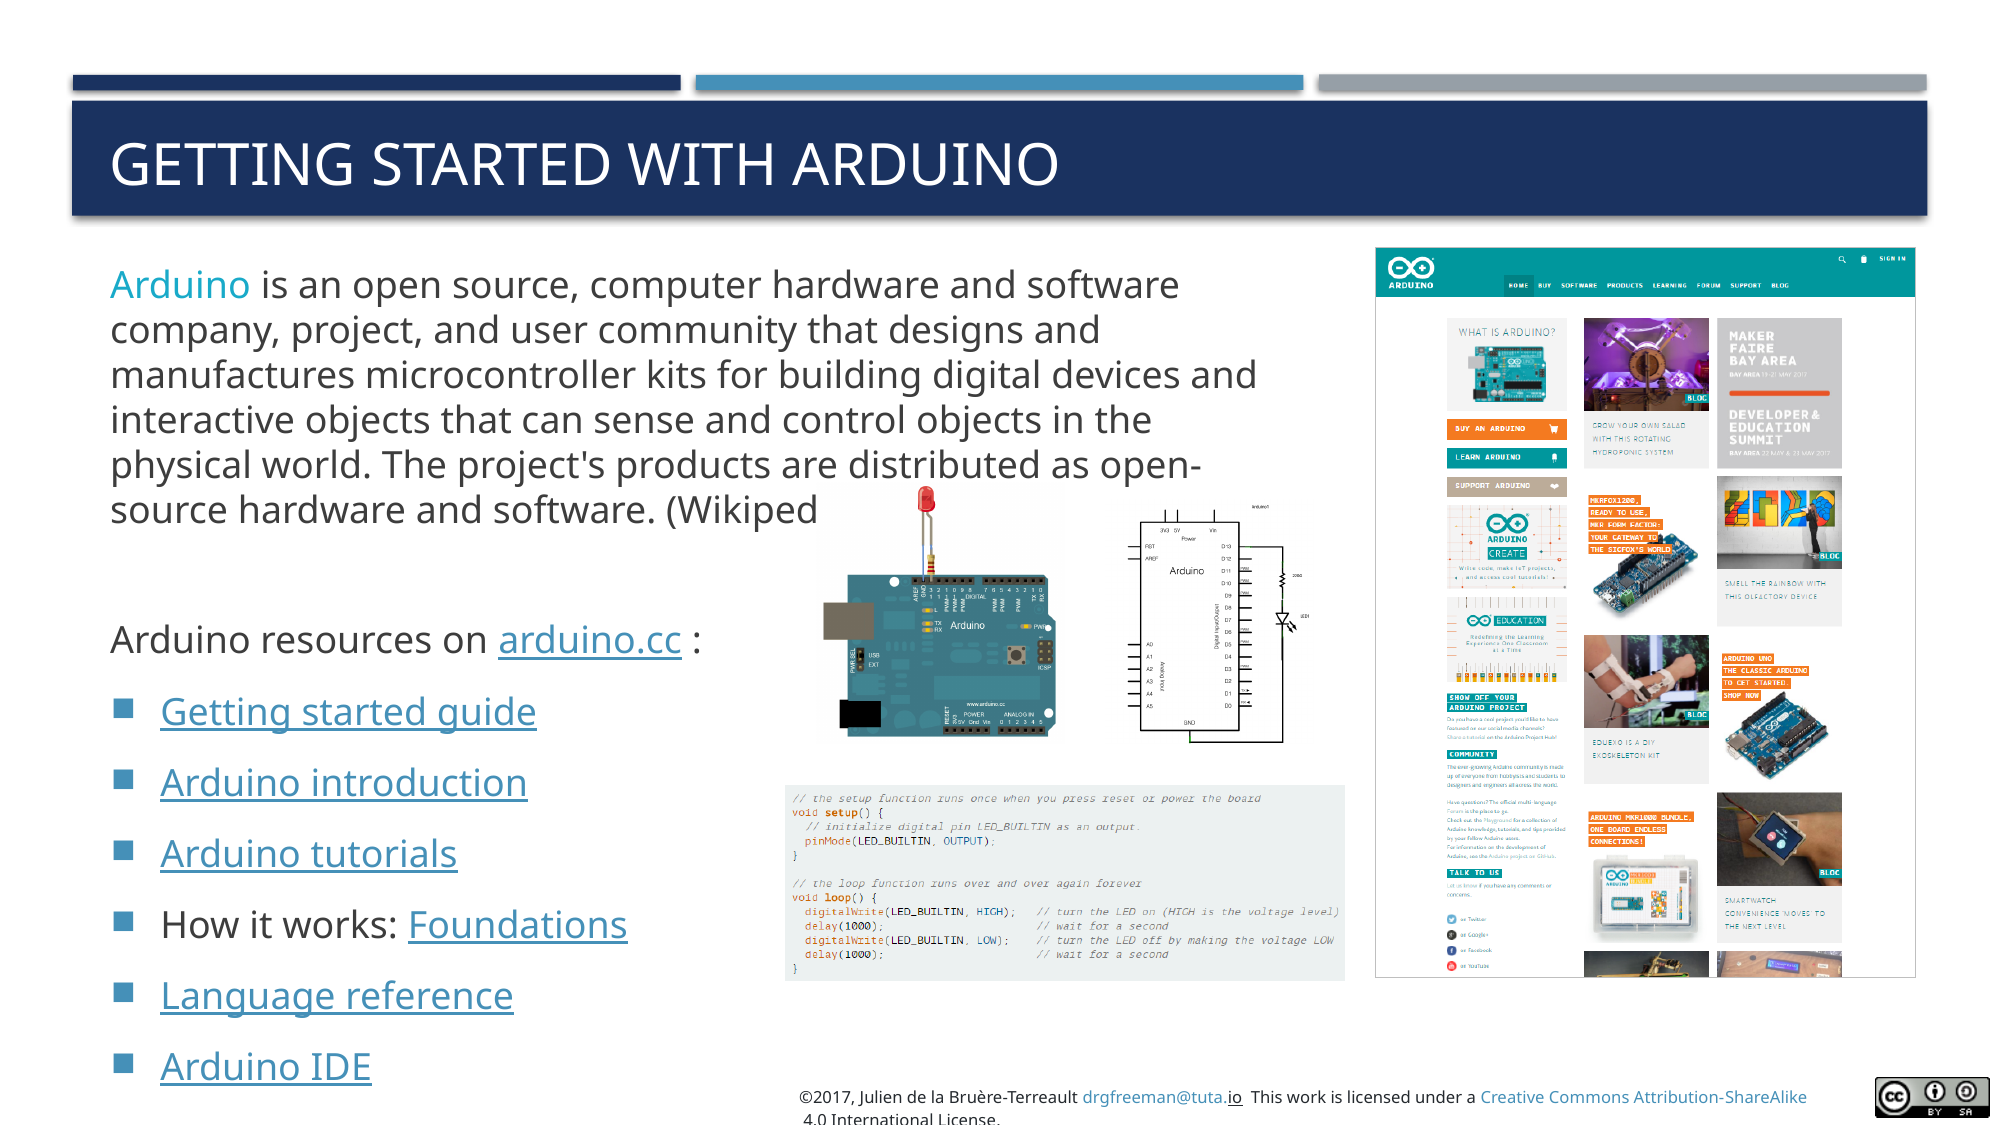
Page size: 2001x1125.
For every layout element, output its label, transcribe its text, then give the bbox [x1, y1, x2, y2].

text_box Arduino is an open source, computer hardware and software company, project, and user community that designs and manufactures microcontroller kits for building digital devices and interactive objects that can sense and control objects in the physical world. The project's products are distributed as open-source hardware and software. (Wikipedia) Arduino resources on arduino.cc : Getting started guide Arduino introduction Arduino tutorials How it works: Foundations Language reference Arduino IDE [95, 253, 1314, 1125]
picture [1105, 499, 1314, 744]
picture [815, 481, 1065, 744]
text_box ©2017, Julien de la Bruère-Terreault drgfreeman@tuta.io This work is licensed under a Creative Commons Attribution-ShareAlike 4.0 International License. [784, 1080, 1871, 1125]
picture [784, 784, 1345, 981]
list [1375, 247, 1917, 979]
title Getting Started with Arduino [94, 119, 1904, 204]
picture [1874, 1076, 1991, 1119]
